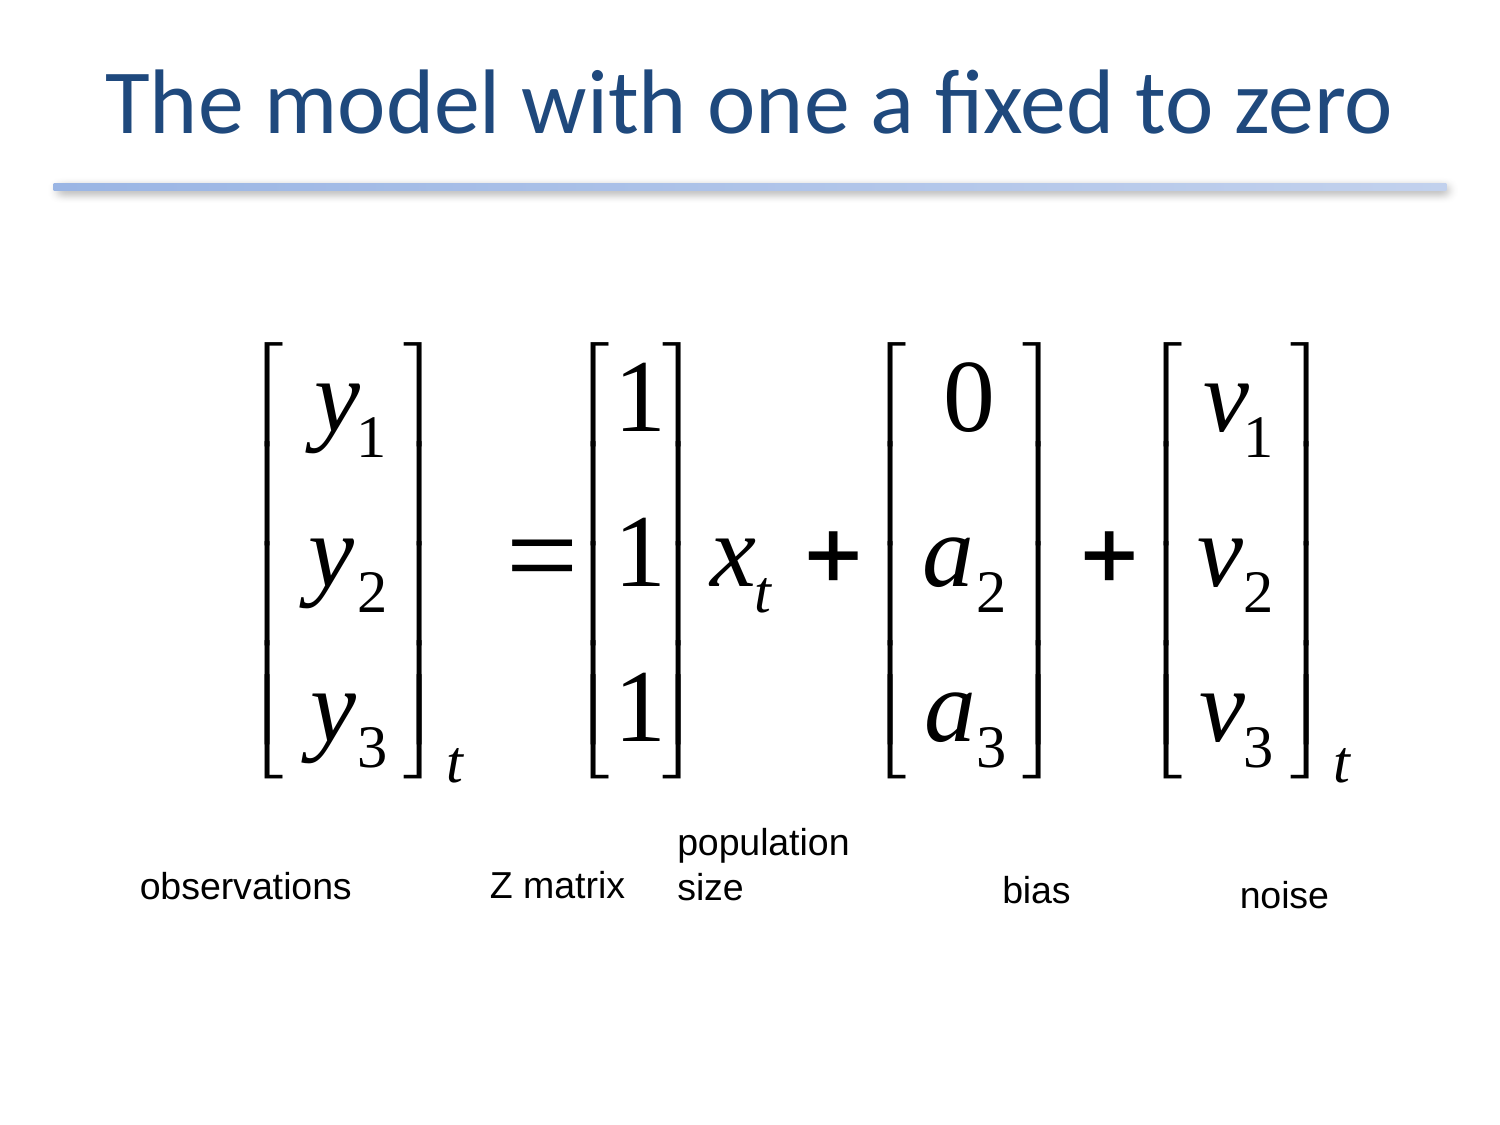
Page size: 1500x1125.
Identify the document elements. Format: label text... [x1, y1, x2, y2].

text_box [239, 318, 1370, 803]
text_box Z matrix [474, 853, 650, 914]
text_box observations [125, 854, 400, 915]
text_box bias [987, 858, 1163, 918]
text_box population size [662, 812, 938, 916]
text_box [53, 183, 1447, 191]
text_box noise [1224, 863, 1400, 924]
title The model with one a fixed to zero [75, 3, 1425, 180]
